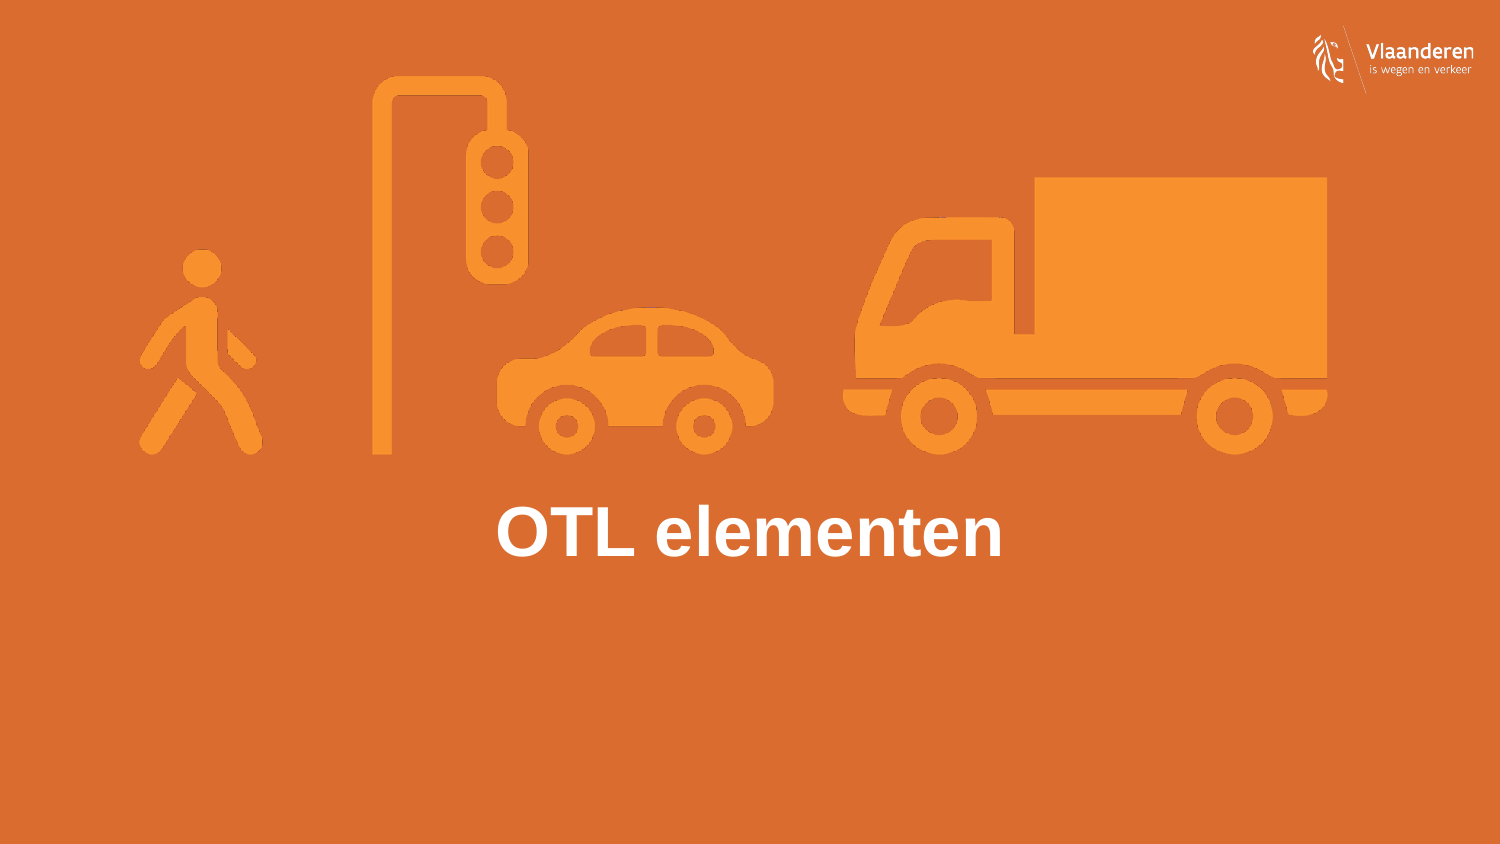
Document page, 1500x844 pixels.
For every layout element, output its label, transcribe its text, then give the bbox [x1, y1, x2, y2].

picture [121, 26, 1474, 469]
title OTL elementen [0, 304, 1500, 584]
